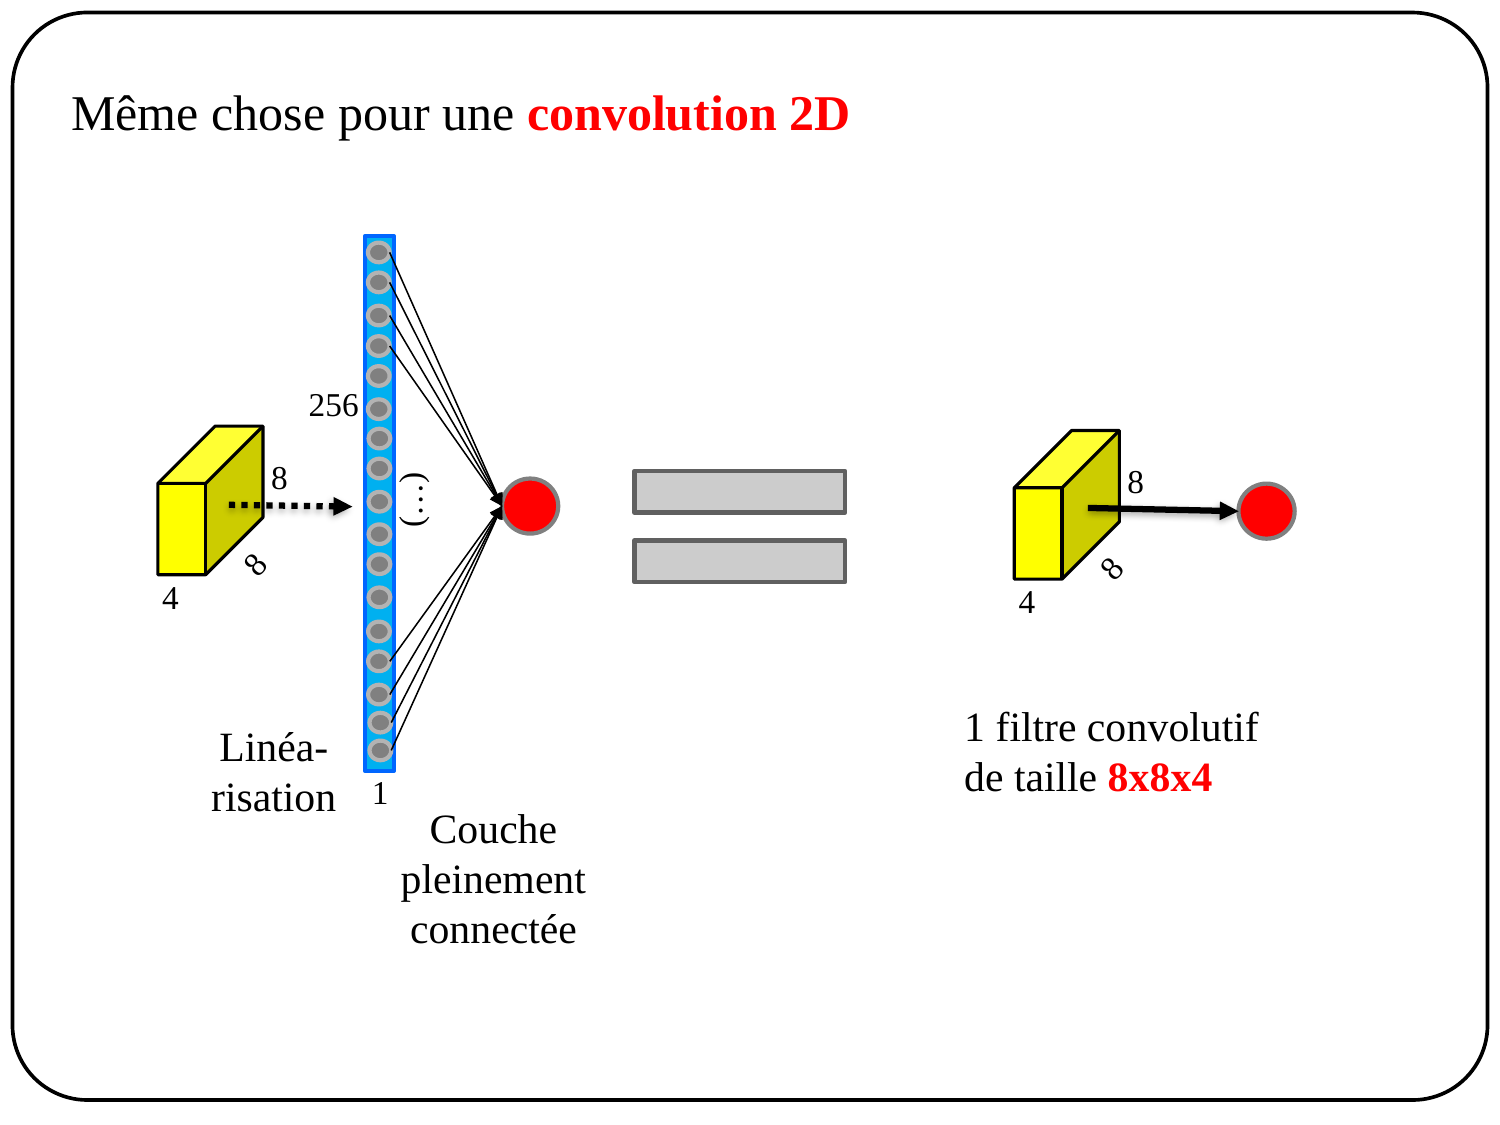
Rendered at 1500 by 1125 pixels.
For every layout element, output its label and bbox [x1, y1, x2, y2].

text_box [632, 538, 847, 584]
text_box [196, 712, 352, 827]
text_box [56, 72, 1436, 148]
text_box [293, 234, 601, 959]
text_box [130, 424, 353, 624]
text_box [632, 469, 847, 515]
text_box [987, 428, 1297, 628]
text_box [949, 692, 1275, 808]
